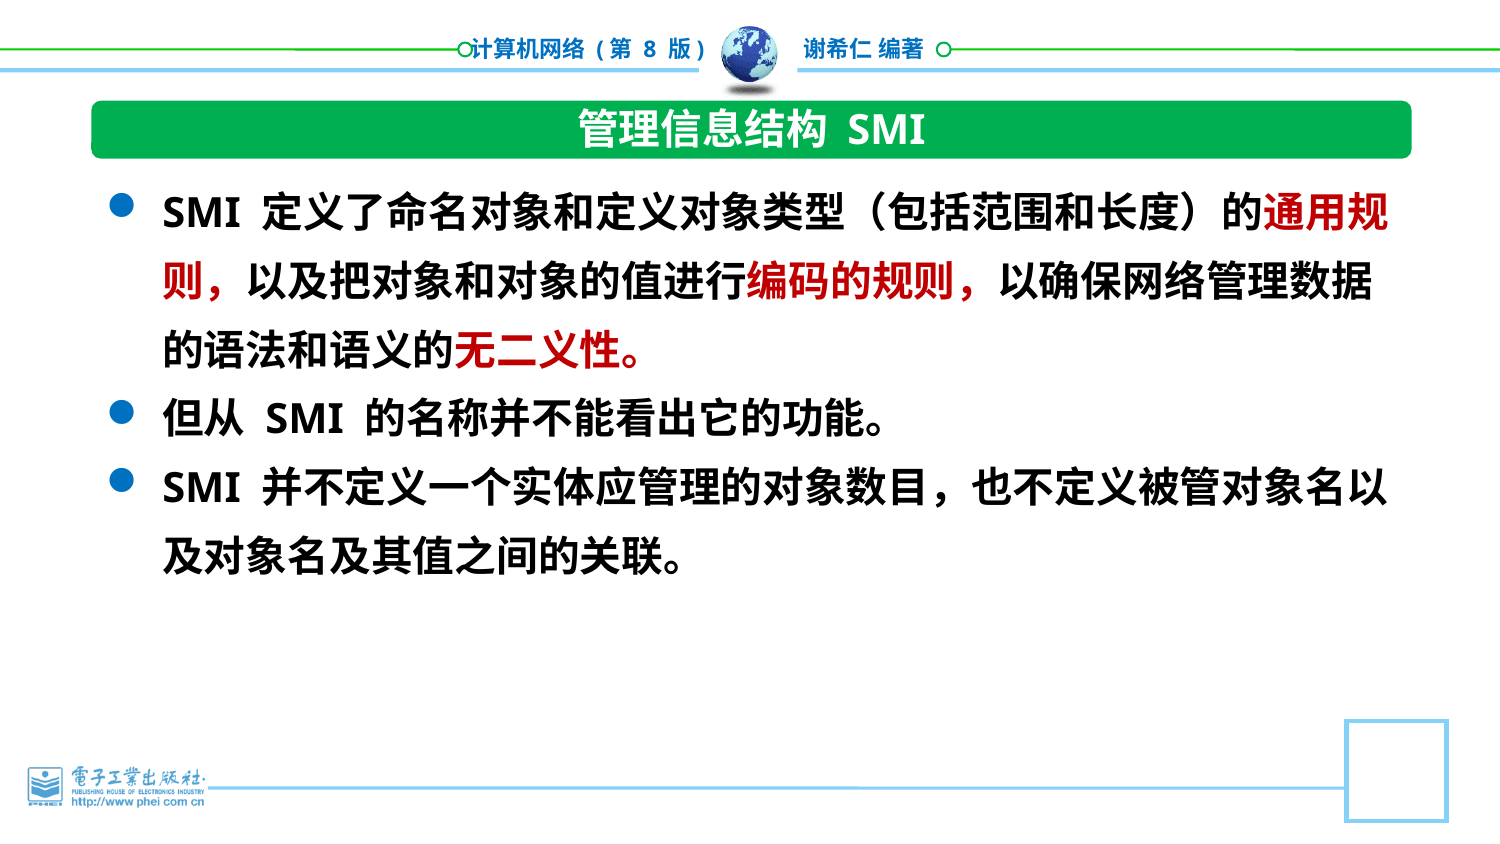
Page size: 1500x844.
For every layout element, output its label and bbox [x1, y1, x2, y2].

picture [719, 24, 779, 95]
picture [23, 764, 208, 809]
text_box [91, 95, 1412, 587]
